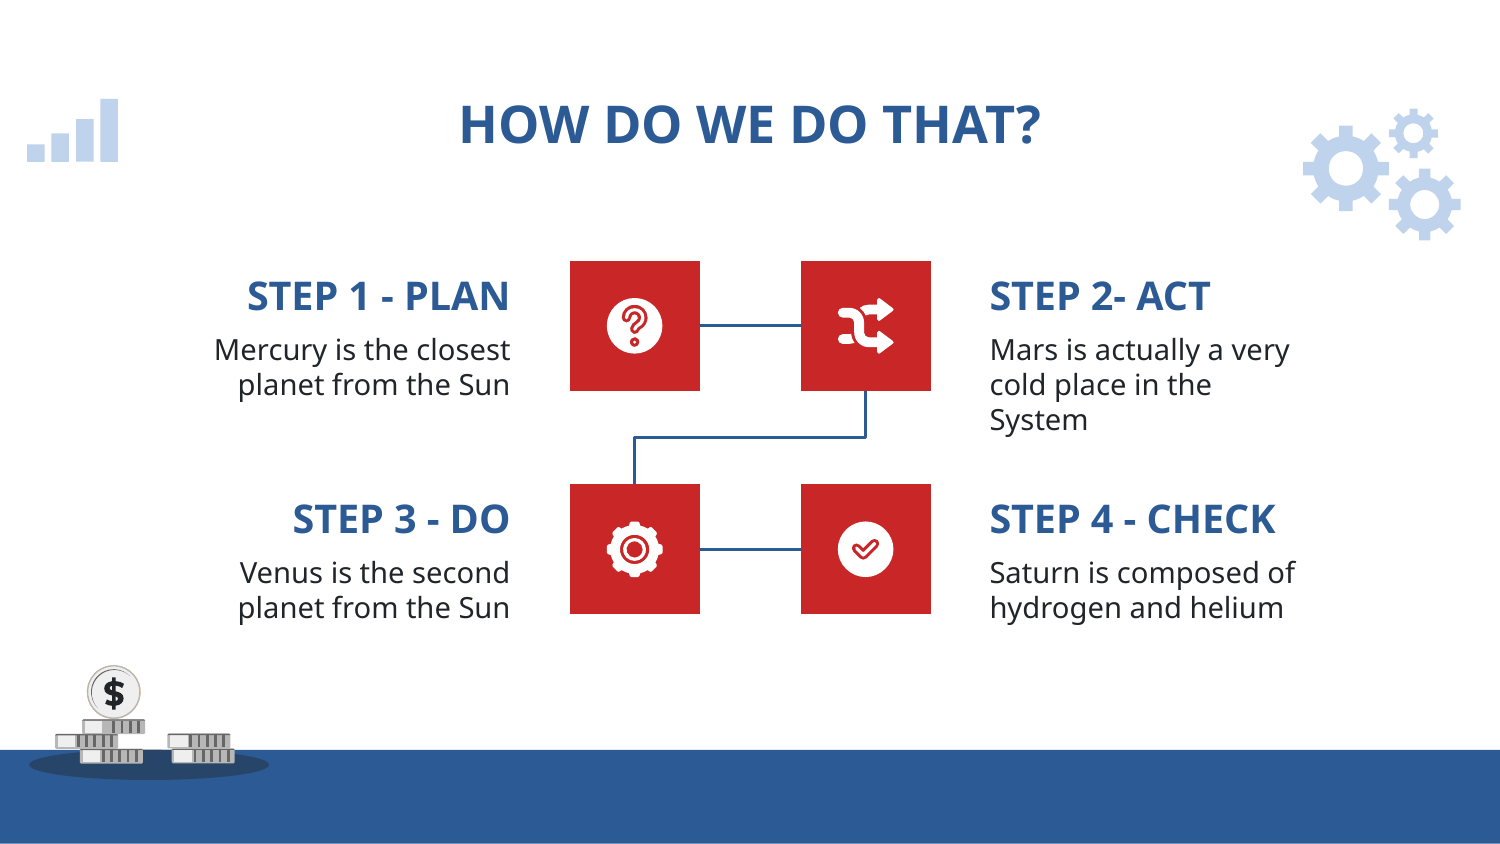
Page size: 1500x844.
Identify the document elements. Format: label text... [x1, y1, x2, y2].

text_box [806, 267, 925, 385]
text_box STEP 1 - PLAN [178, 261, 526, 316]
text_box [1302, 108, 1461, 241]
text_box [837, 521, 894, 578]
text_box STEP 3 - DO [178, 484, 526, 539]
text_box STEP 2- ACT [974, 261, 1322, 316]
text_box STEP 4 - CHECK [974, 484, 1322, 539]
text_box Mercury is the closest planet from the Sun [178, 316, 526, 395]
text_box Saturn is composed of hydrogen and helium [974, 539, 1322, 618]
text_box [806, 490, 925, 609]
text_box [606, 521, 663, 578]
text_box [575, 267, 694, 385]
text_box [29, 754, 270, 781]
text_box Mars is actually a very cold place in the System [974, 316, 1322, 395]
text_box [837, 297, 894, 354]
title HOW DO WE DO THAT? [118, 76, 1382, 170]
text_box Venus is the second planet from the Sun [178, 539, 526, 618]
text_box [575, 490, 694, 609]
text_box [697, 321, 804, 554]
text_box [606, 297, 663, 354]
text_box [54, 663, 236, 764]
